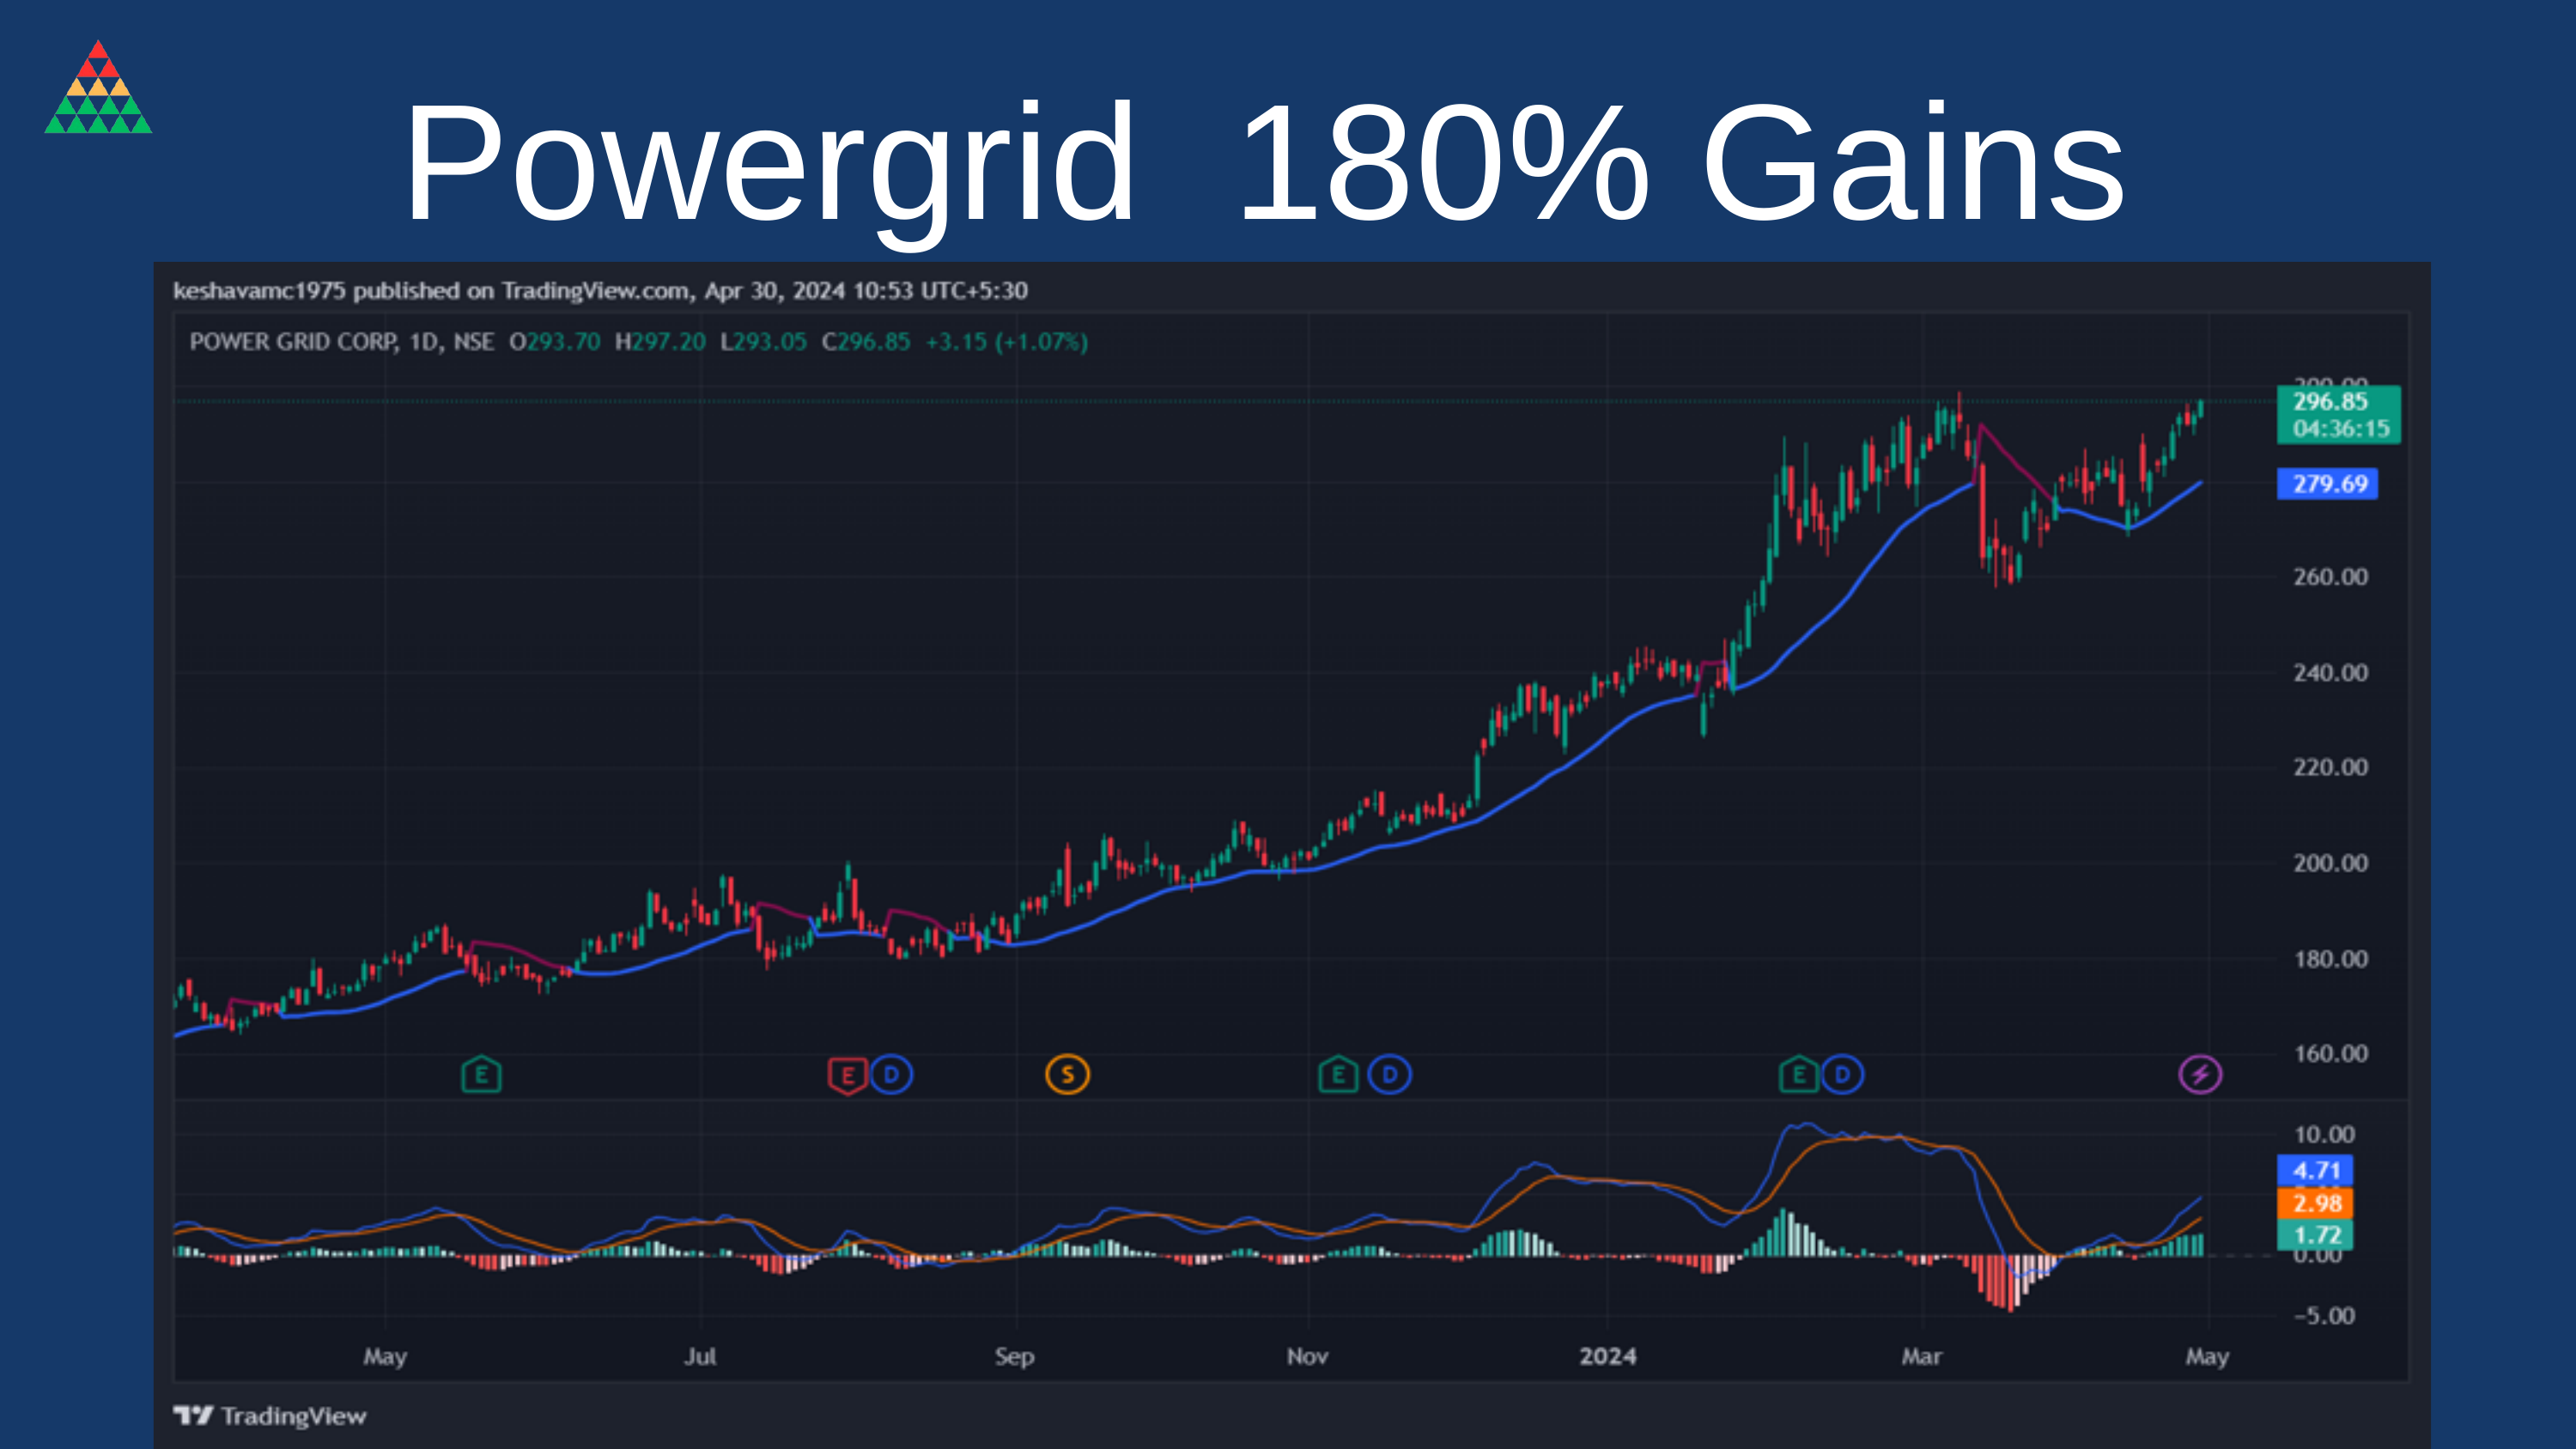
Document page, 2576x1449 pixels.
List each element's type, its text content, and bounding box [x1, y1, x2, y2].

text_box [153, 262, 2432, 1449]
text_box [0, 0, 223, 234]
text_box Powergrid 180% Gains [352, 0, 2224, 252]
